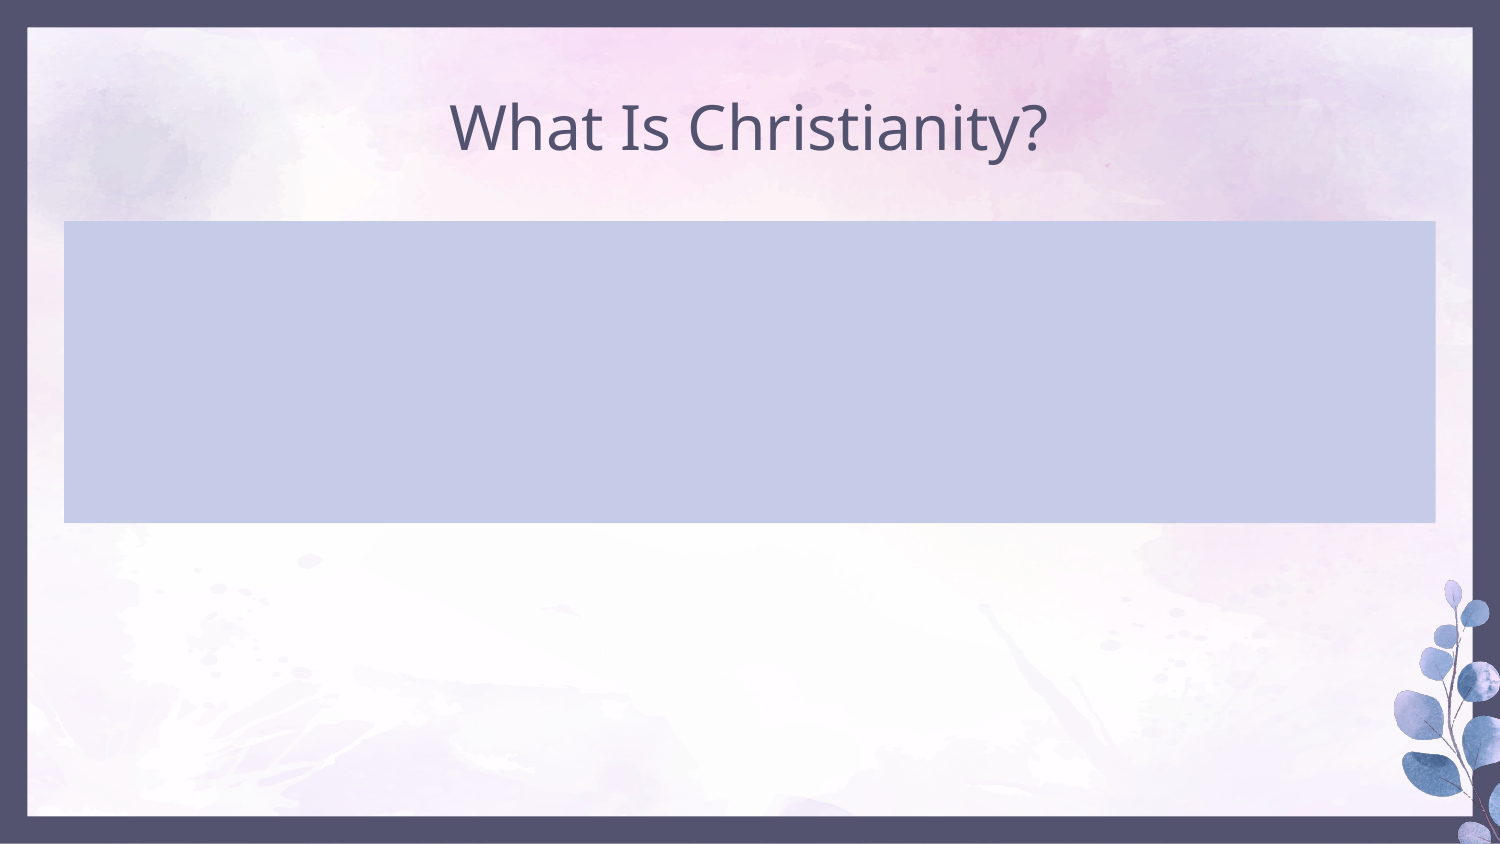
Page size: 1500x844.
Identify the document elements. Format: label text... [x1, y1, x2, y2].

picture [28, 28, 1500, 844]
text_box [62, 219, 1438, 525]
title What Is Christianity? [118, 72, 1382, 167]
